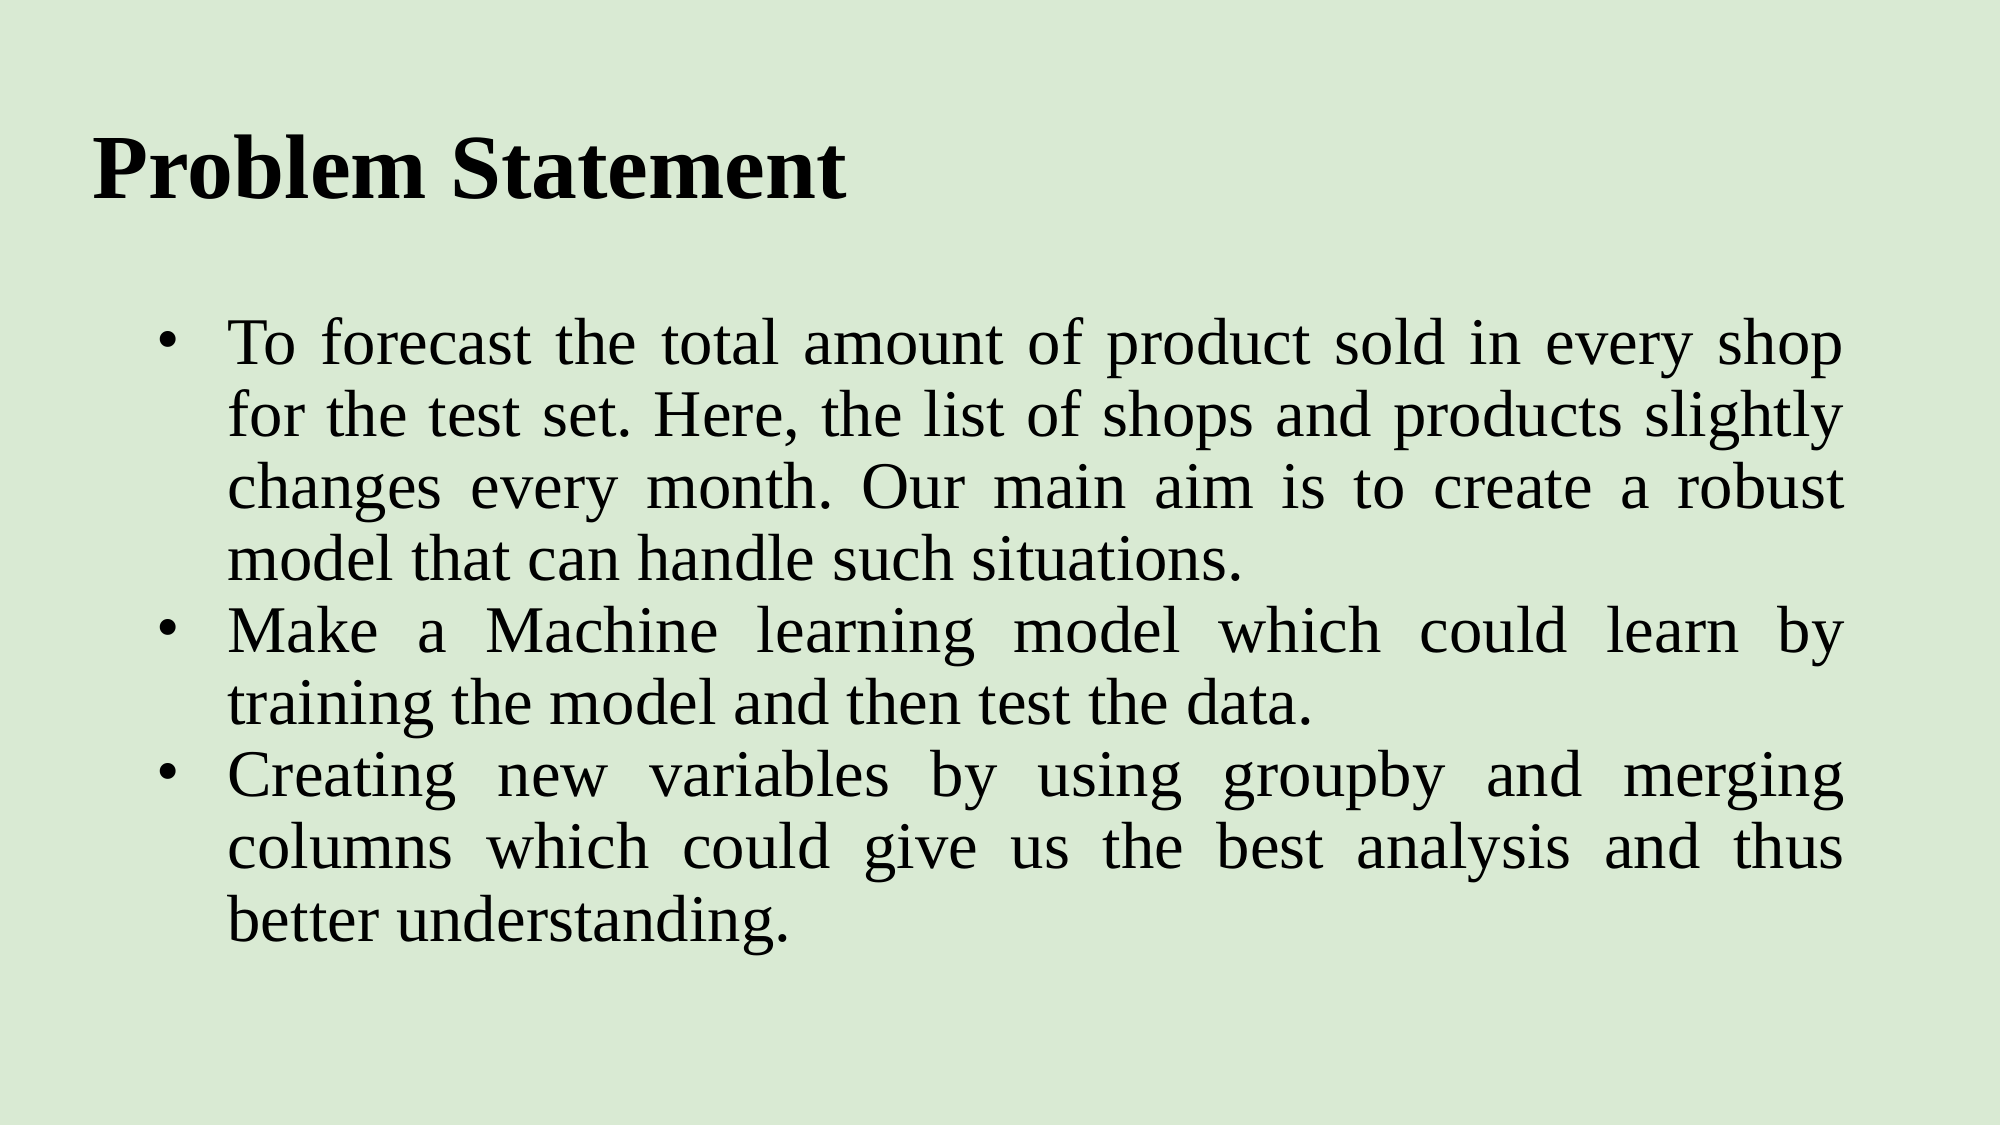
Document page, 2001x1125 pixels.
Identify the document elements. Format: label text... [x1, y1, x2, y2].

list To forecast the total amount of product sold in every shop for the test set. Here, the list of shops and products slightly changes every month. Our main aim is to create a robust model that can handle such situations. Make a Machine learning model which could learn by training the model and then test the data. Creating new variables by using groupby and merging columns which could give us the best analysis and thus better understanding. [137, 299, 1863, 1014]
title Problem Statement [77, 59, 1890, 278]
